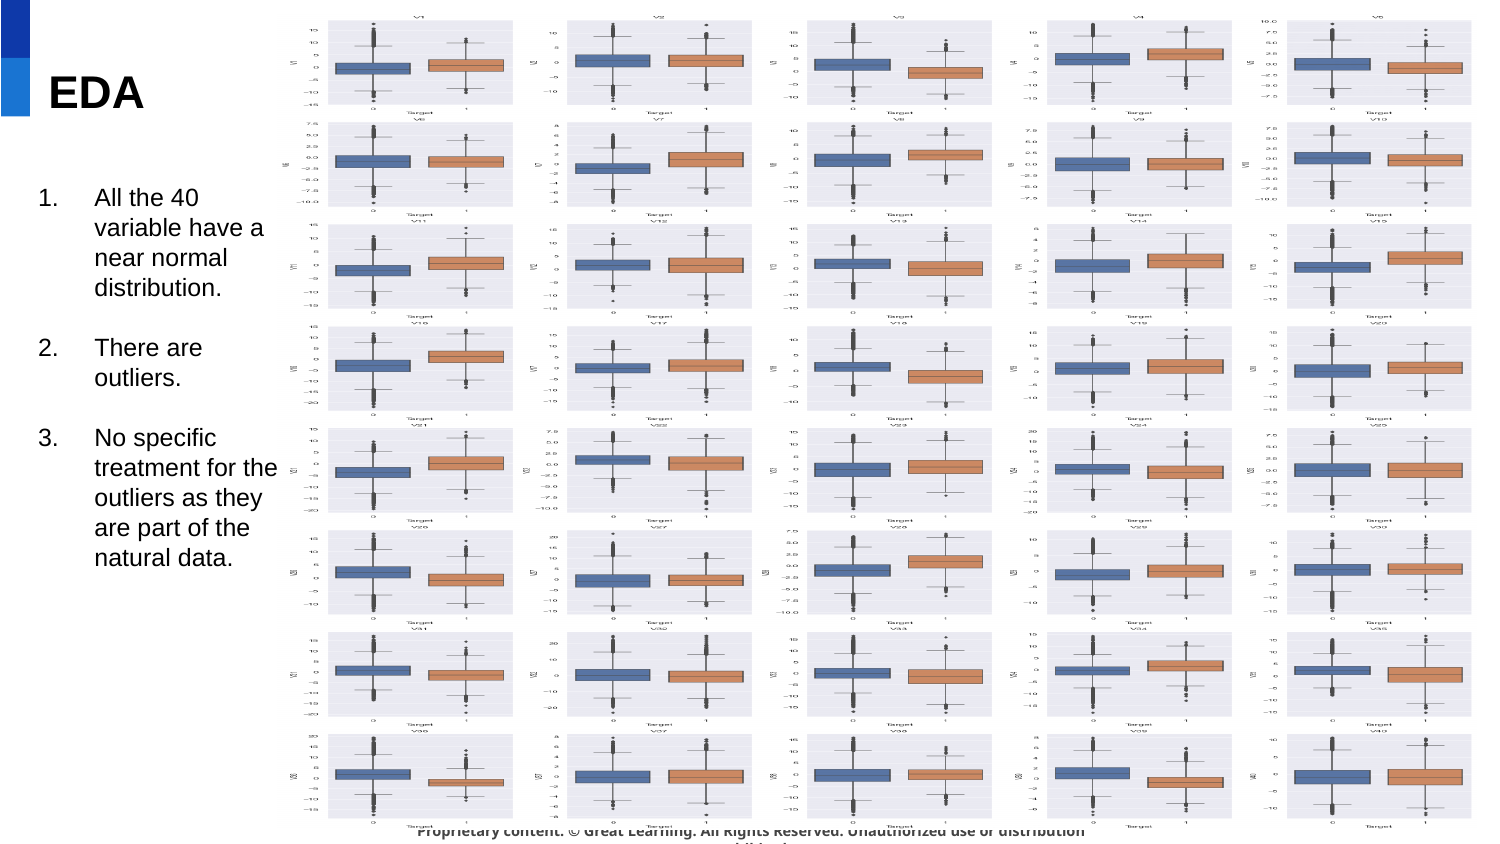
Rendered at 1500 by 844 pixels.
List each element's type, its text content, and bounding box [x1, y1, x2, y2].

title EDA [33, 47, 272, 142]
text_box All the 40 variable have a near normal distribution. There are outliers. No specific treatment for the outliers as they are part of the natural data. [23, 174, 272, 579]
picture [277, 11, 1487, 830]
